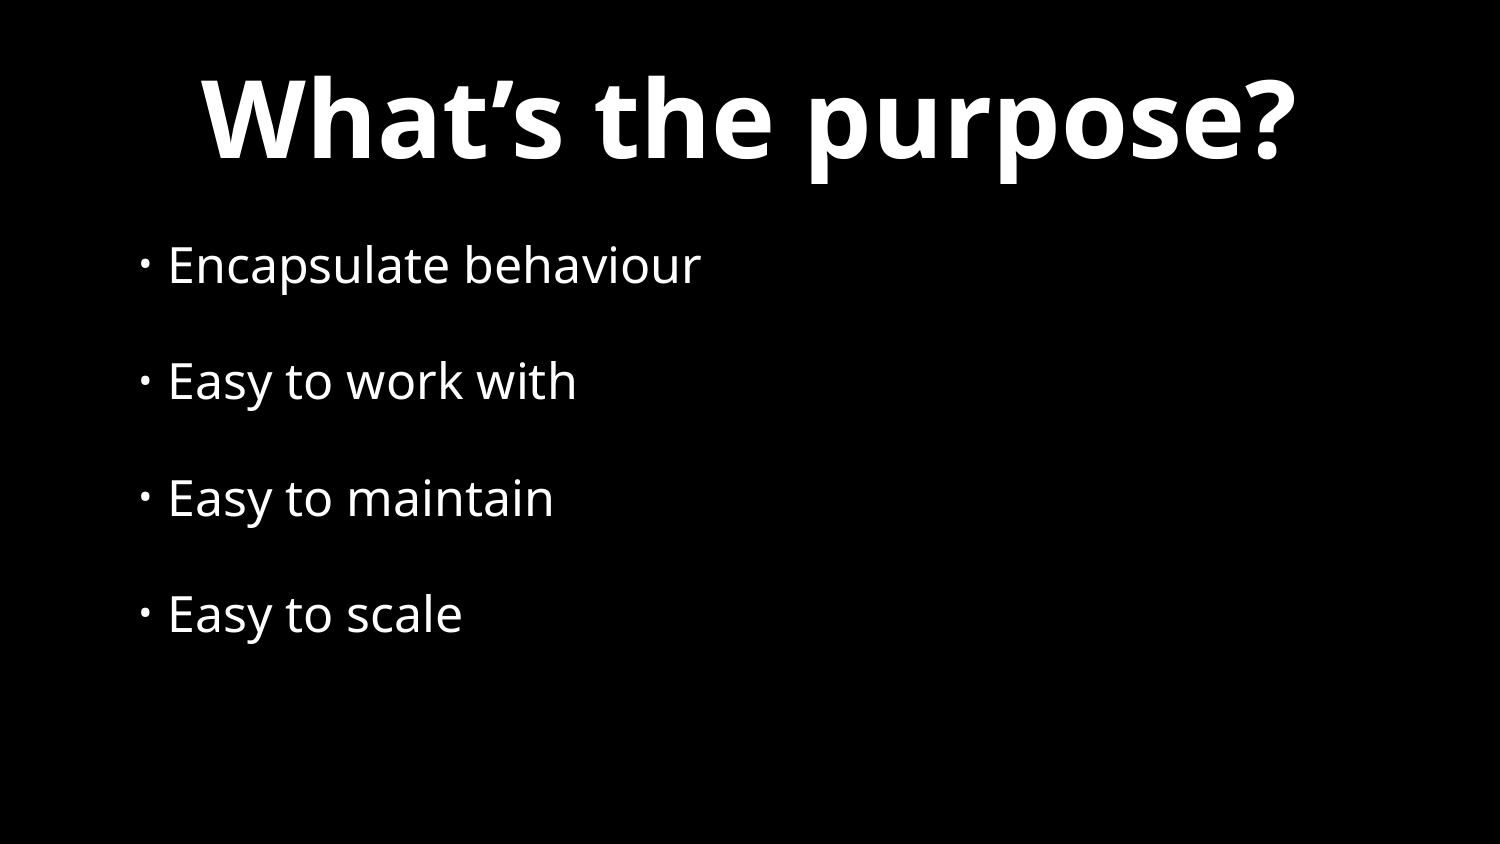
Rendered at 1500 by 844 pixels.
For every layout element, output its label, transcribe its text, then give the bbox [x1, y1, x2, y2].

title What’s the purpose? [109, 21, 1391, 209]
list Encapsulate behaviour Easy to work with Easy to maintain Easy to scale [109, 224, 1391, 768]
